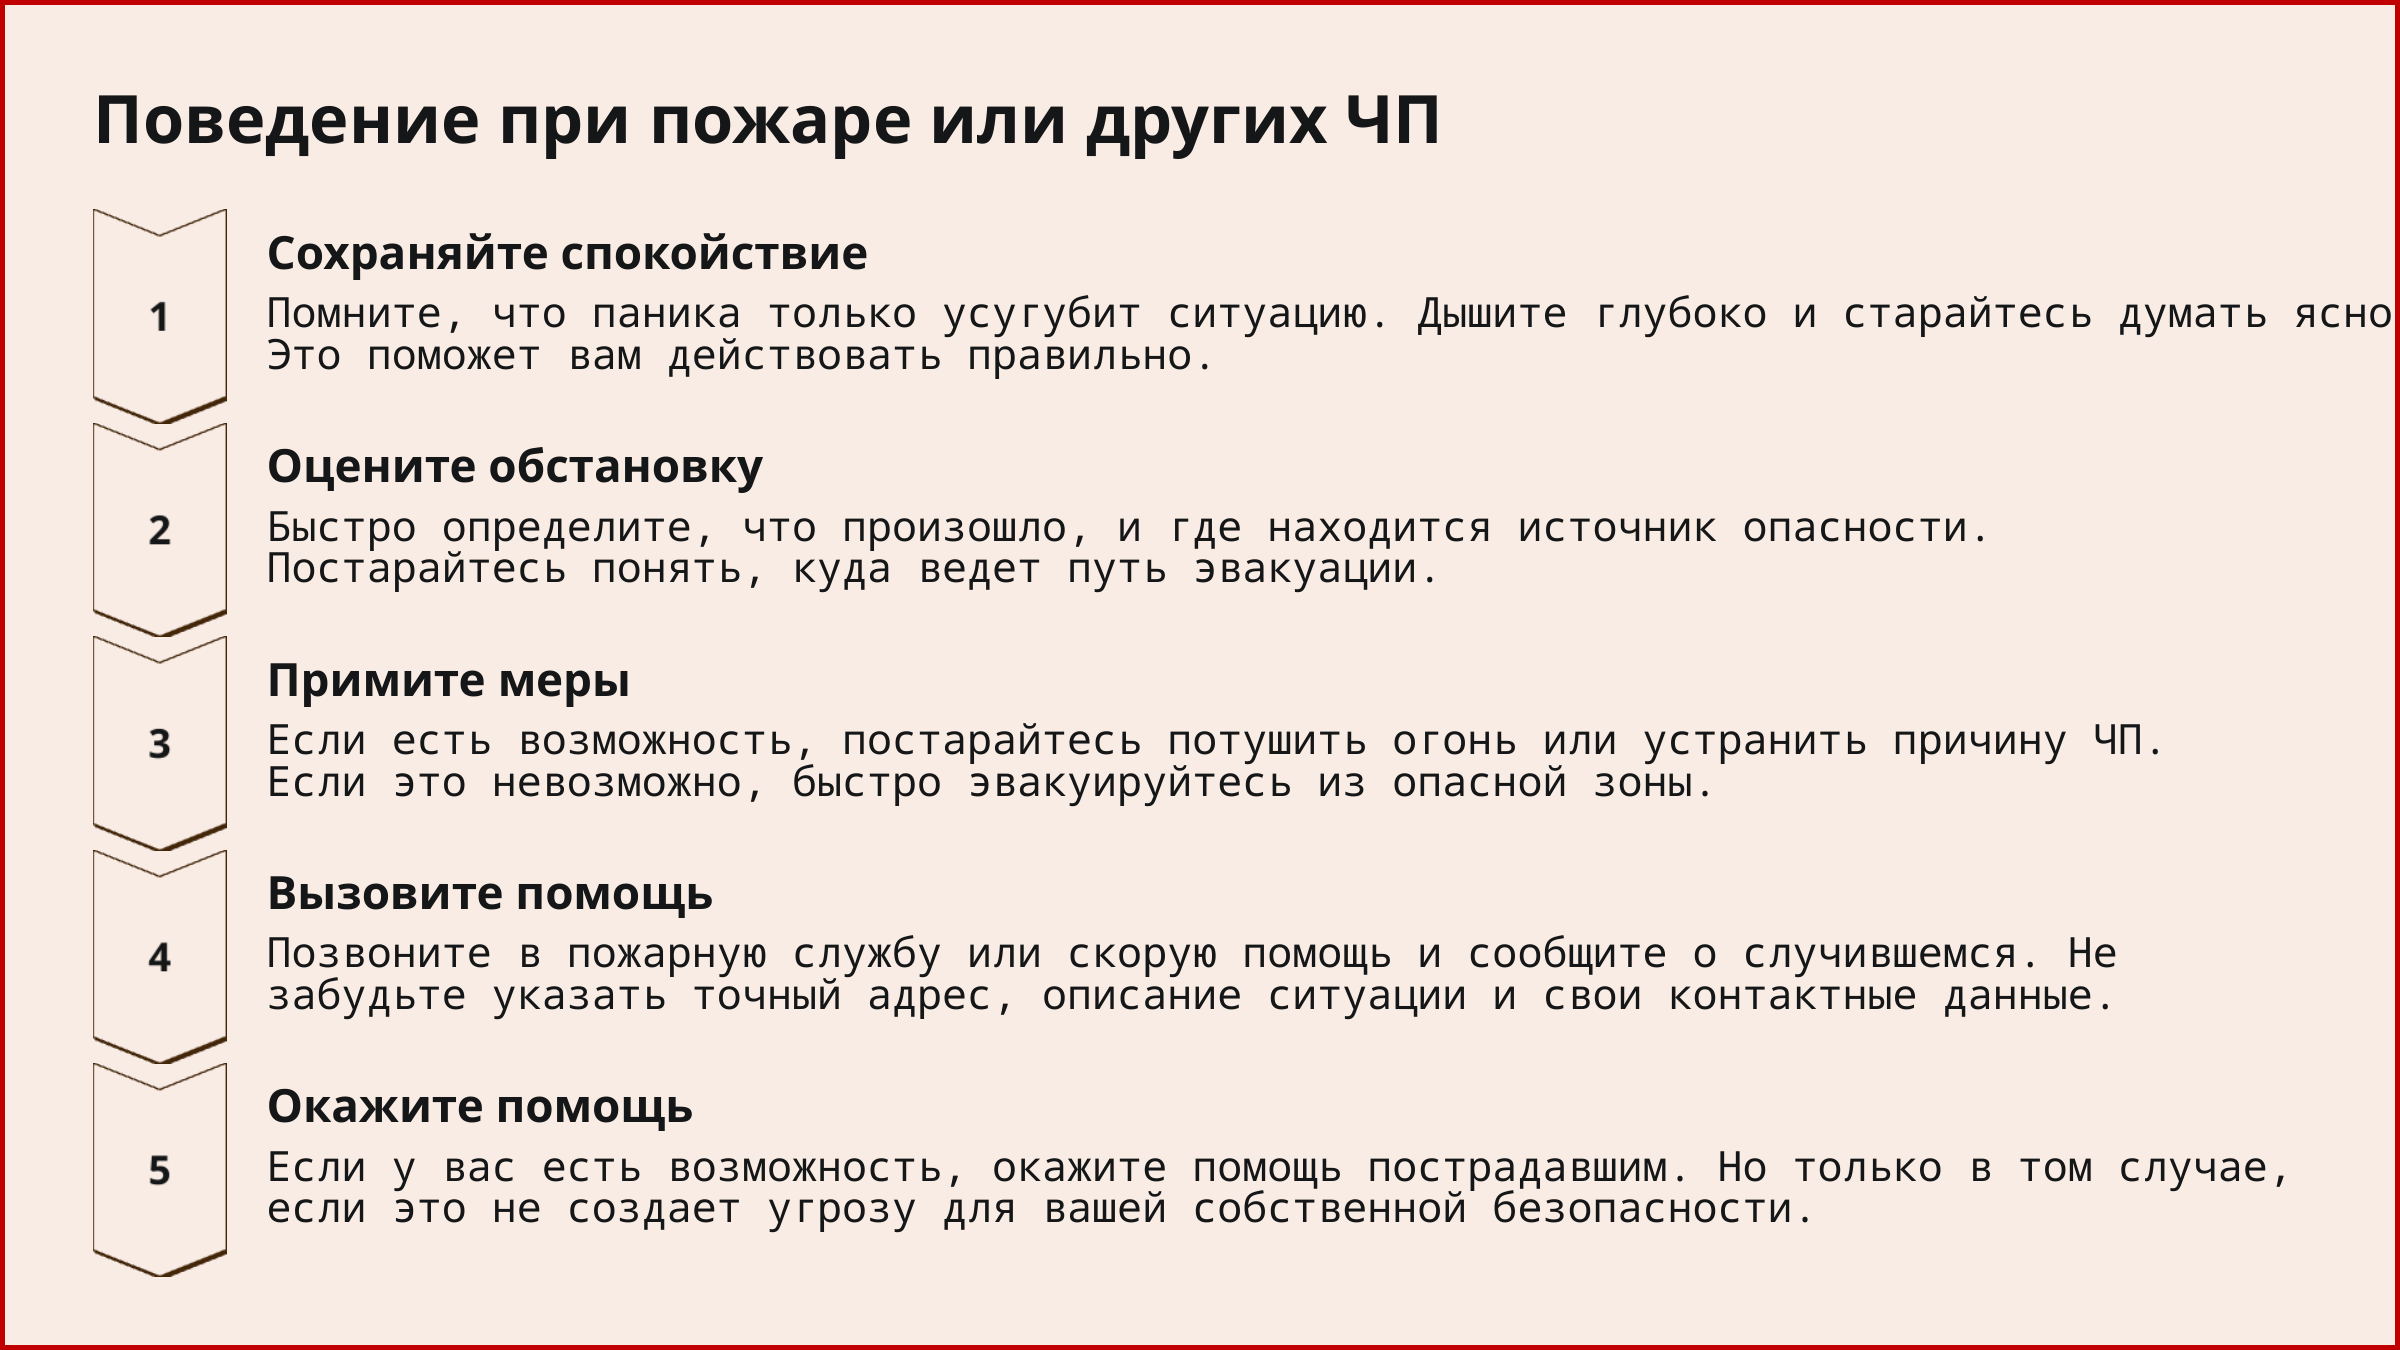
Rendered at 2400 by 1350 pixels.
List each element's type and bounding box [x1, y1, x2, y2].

text_box [0, 0, 2400, 1350]
picture [93, 209, 227, 1277]
